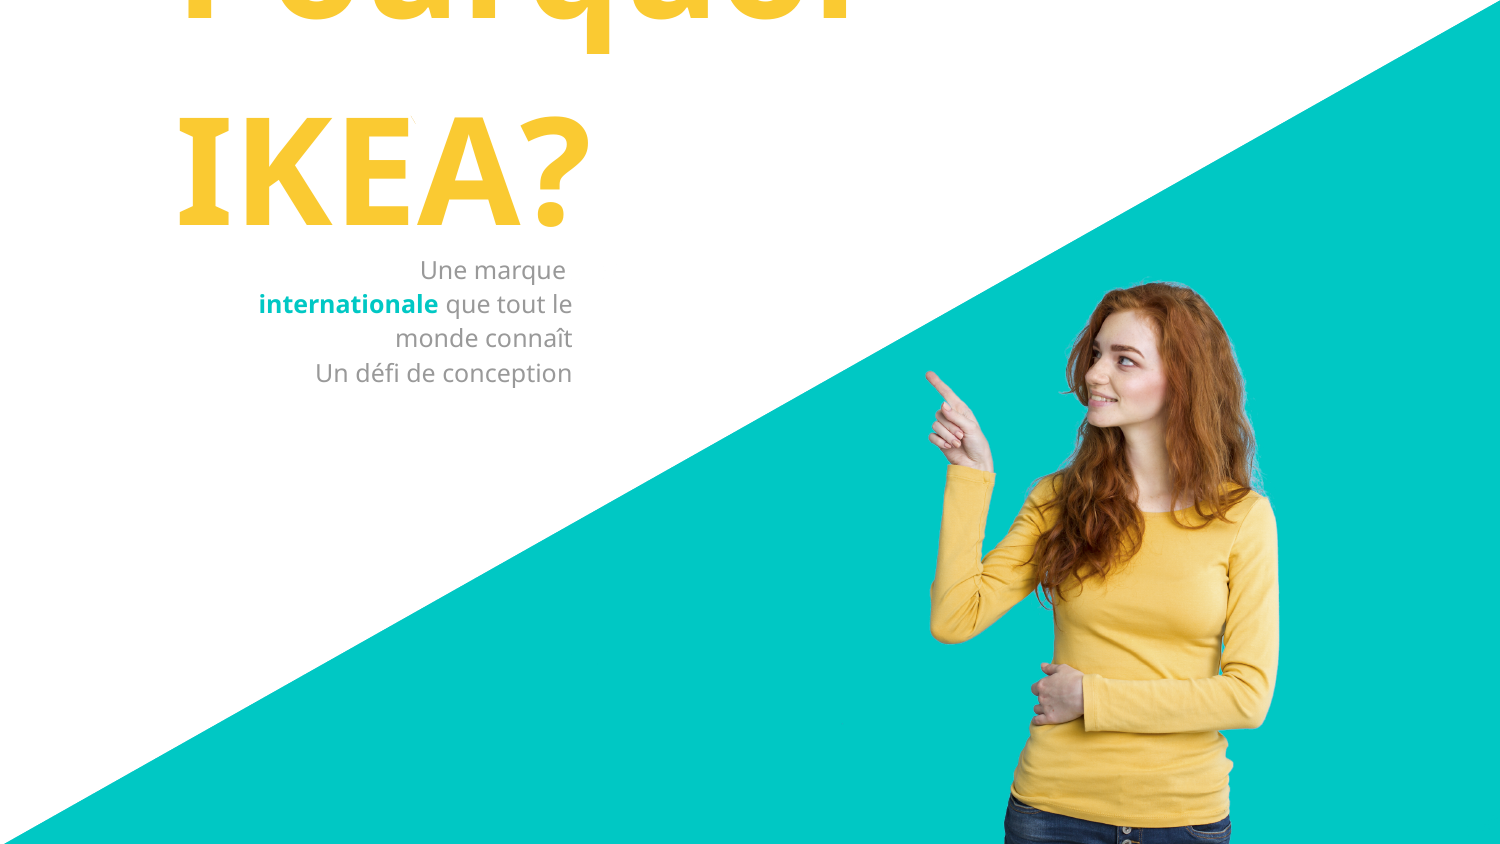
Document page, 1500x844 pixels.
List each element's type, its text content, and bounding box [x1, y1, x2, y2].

subtitle Une marque internationale que tout le monde connaît Un défi de conception [160, 234, 560, 456]
title Pourquoi IKEA? [160, 138, 1176, 234]
picture [565, 201, 1500, 844]
